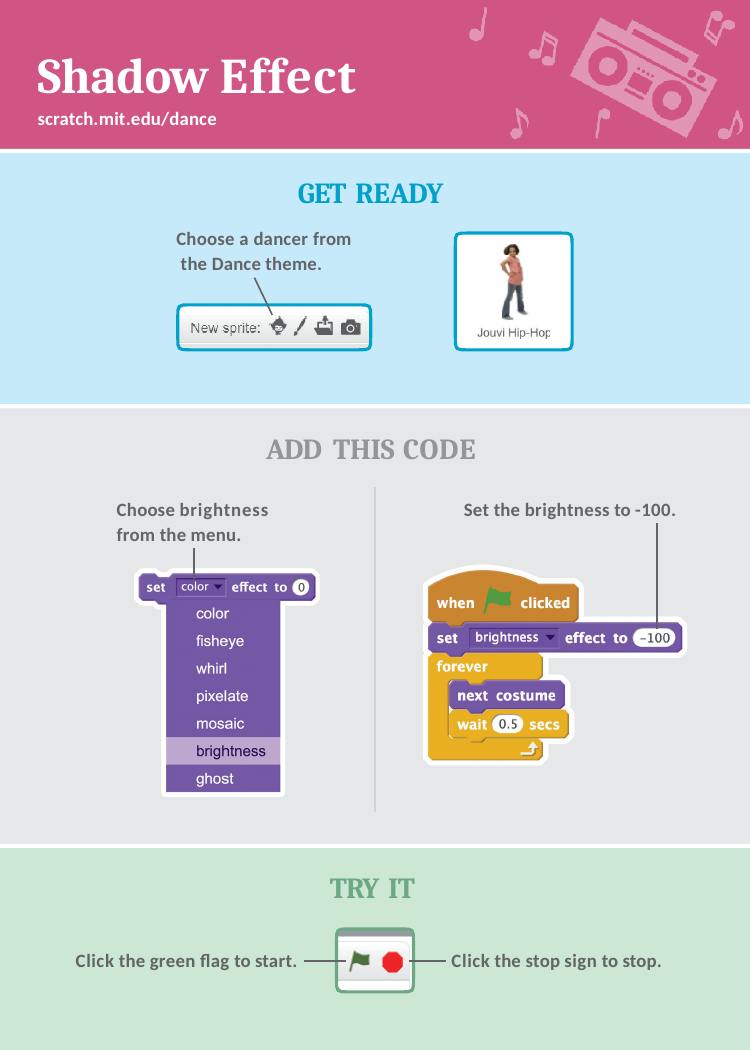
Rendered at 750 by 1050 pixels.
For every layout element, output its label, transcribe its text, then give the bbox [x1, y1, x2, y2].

text_box Click the stop sign to stop. [449, 948, 665, 972]
text_box [715, 148, 750, 154]
text_box [422, 564, 688, 766]
text_box ADD THIS CODE [263, 430, 489, 466]
text_box [0, 0, 750, 148]
text_box [455, 233, 573, 350]
text_box [0, 154, 750, 404]
text_box [0, 409, 750, 843]
text_box [336, 928, 414, 992]
text_box [0, 843, 750, 848]
text_box Choose brightness from the menu. [114, 497, 273, 546]
text_box [133, 568, 320, 797]
text_box Set the brightness to -100. [461, 497, 679, 521]
text_box [0, 404, 750, 409]
text_box TRY IT [327, 869, 423, 905]
text_box [0, 148, 35, 154]
text_box [177, 304, 371, 350]
text_box Click the green flag to start. [73, 948, 300, 972]
text_box GET READY Choose a dancer from the Dance theme. [174, 173, 455, 275]
title Shadow Effect scratch.mit.edu/dance [35, 43, 715, 219]
text_box [0, 848, 750, 1050]
